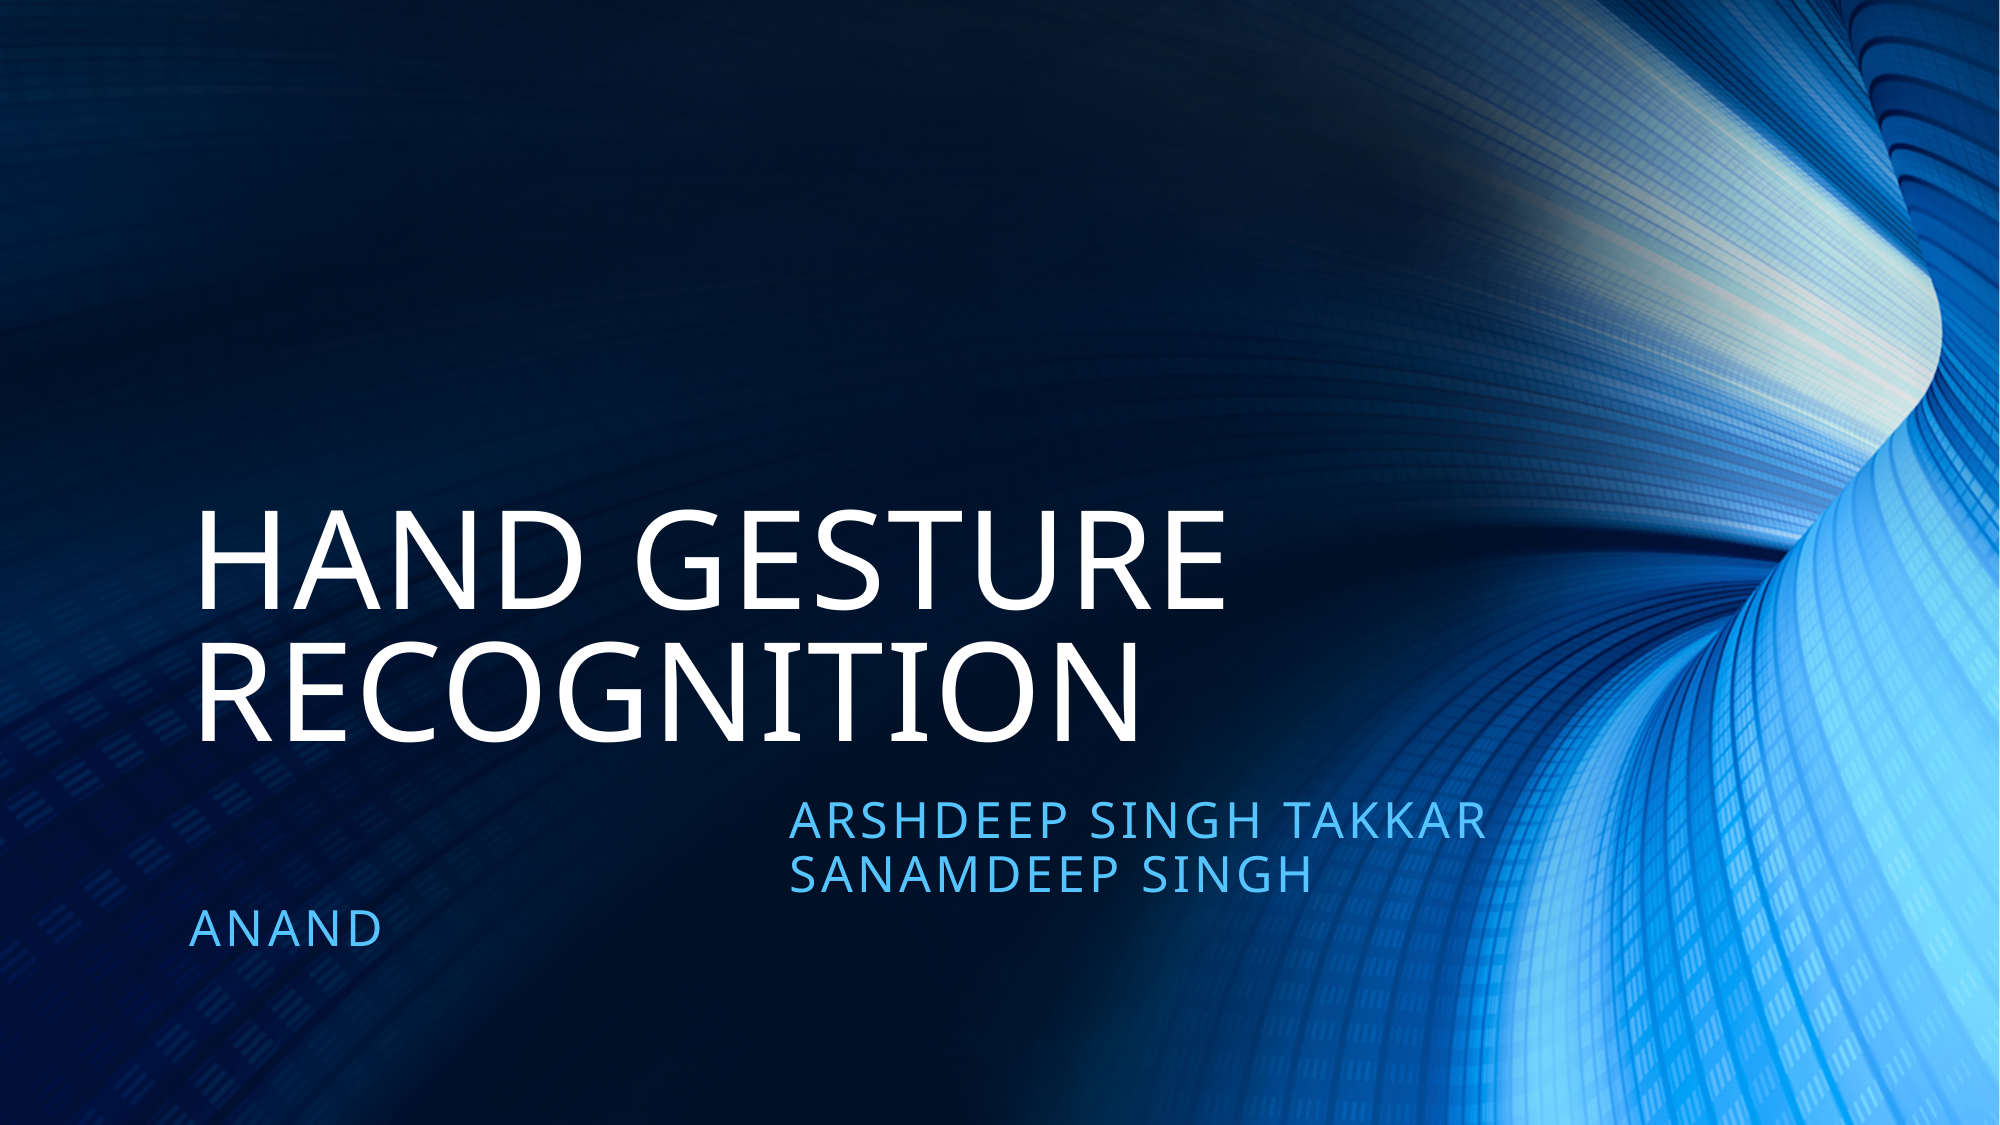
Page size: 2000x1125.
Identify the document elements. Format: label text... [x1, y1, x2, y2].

picture [0, 0, 2000, 1125]
subtitle ARSHDEEP SINGH TAKKAR SANAMDEEP SINGH ANAND [174, 787, 1525, 988]
title HAND GESTURE RECOGNITION [174, 299, 1525, 775]
